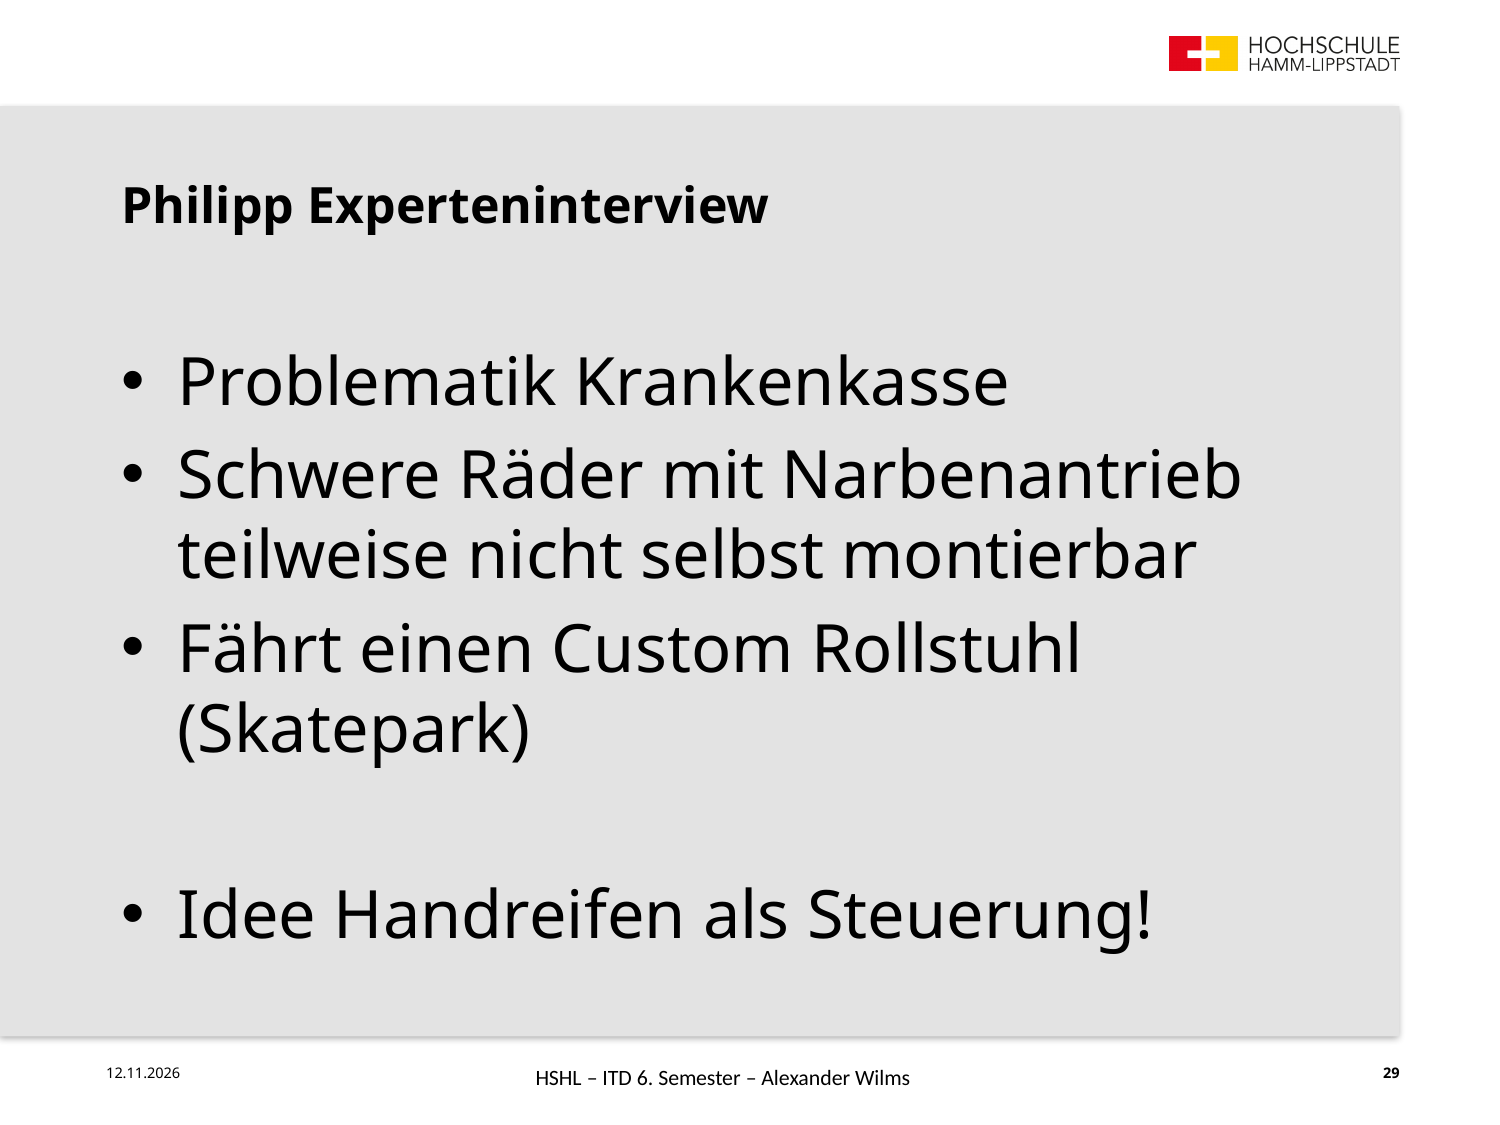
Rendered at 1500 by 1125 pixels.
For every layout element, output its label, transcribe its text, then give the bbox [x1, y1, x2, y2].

list Problematik Krankenkasse Schwere Räder mit Narbenantrieb teilweise nicht selbst montierbar Fährt einen Custom Rollstuhl (Skatepark) Idee Handreifen als Steuerung! [106, 331, 1366, 1005]
text_box HSHL – ITD 6. Semester – Alexander Wilms [520, 1055, 926, 1097]
text_box Philipp Experteninterview [106, 125, 1340, 281]
slide_number 29 [1049, 1065, 1400, 1084]
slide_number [106, 1065, 457, 1084]
picture [1169, 36, 1400, 71]
